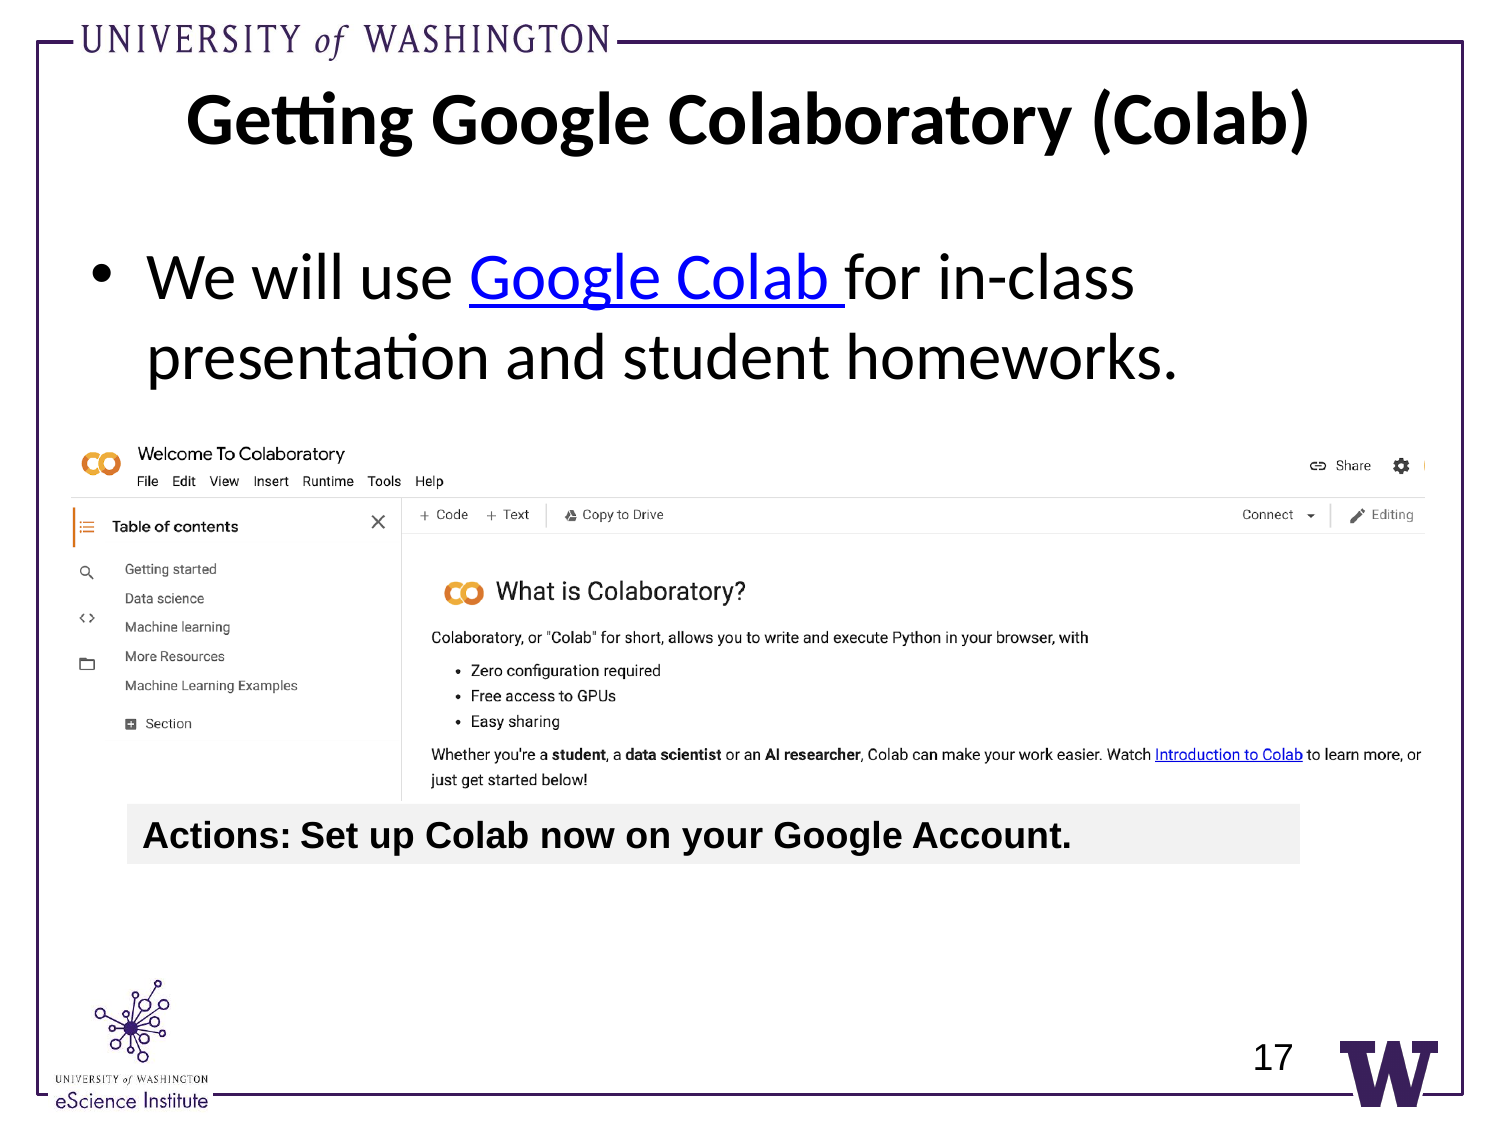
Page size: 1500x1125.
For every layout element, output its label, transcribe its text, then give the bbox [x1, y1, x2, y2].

picture [71, 436, 1426, 802]
title Getting Google Colaboratory (Colab) [75, 62, 1425, 200]
list We will use Google Colab for in-class presentation and student homeworks. [75, 224, 1425, 413]
picture [81, 24, 609, 61]
picture [1340, 1041, 1438, 1107]
text_box Actions: Set up Colab now on your Google Account. [127, 810, 1300, 864]
picture [48, 978, 213, 1113]
slide_number 17 [1237, 1025, 1325, 1085]
